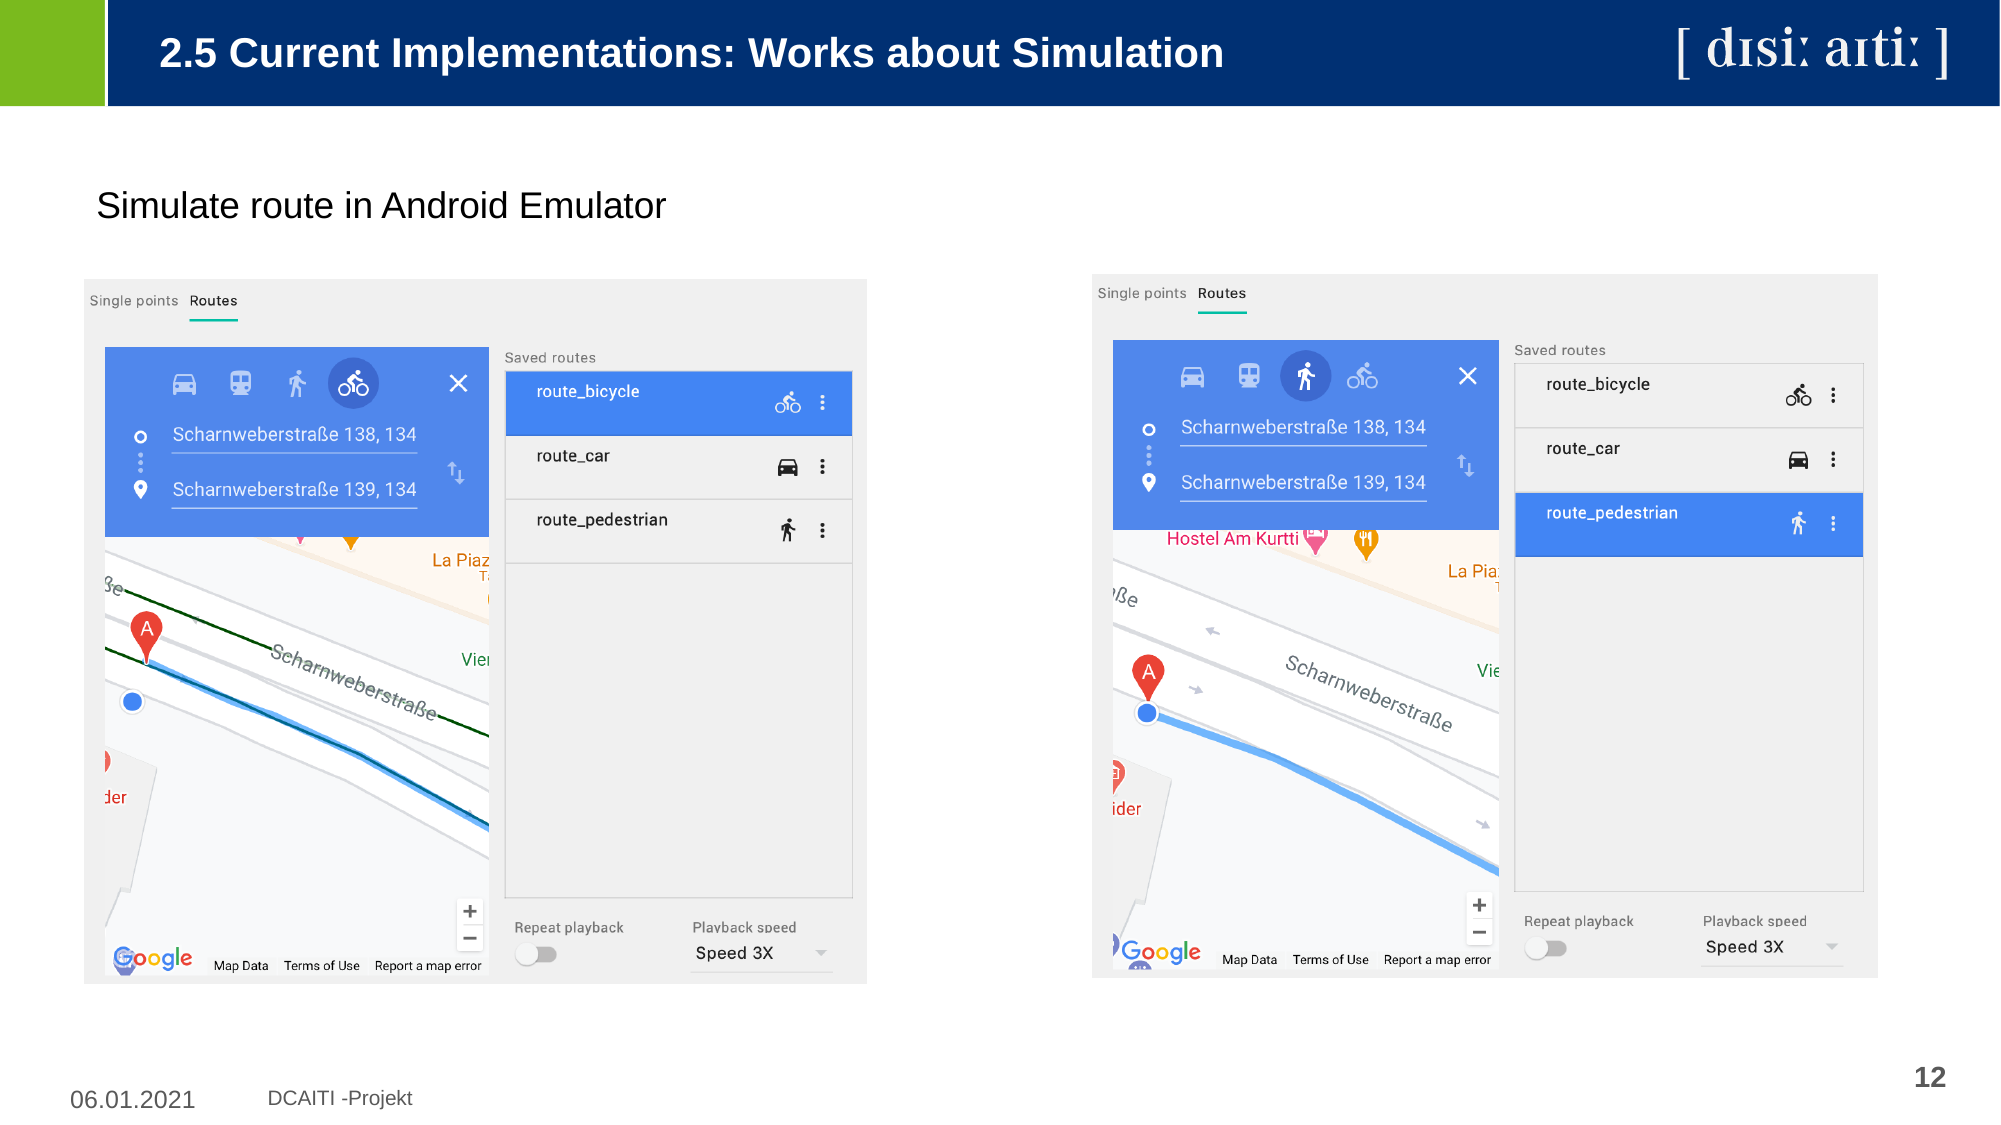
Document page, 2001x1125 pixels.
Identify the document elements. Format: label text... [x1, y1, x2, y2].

text_box 2.5 Current Implementations: Works about Simulation [106, 0, 1628, 107]
text_box Simulate route in Android Emulator [52, 159, 1107, 227]
picture [84, 279, 867, 984]
text_box 06.01.2021 [52, 1071, 215, 1125]
picture [1092, 273, 1878, 979]
text_box DCAITI -Projekt [267, 1071, 1841, 1125]
text_box 12 [1850, 1022, 1947, 1125]
